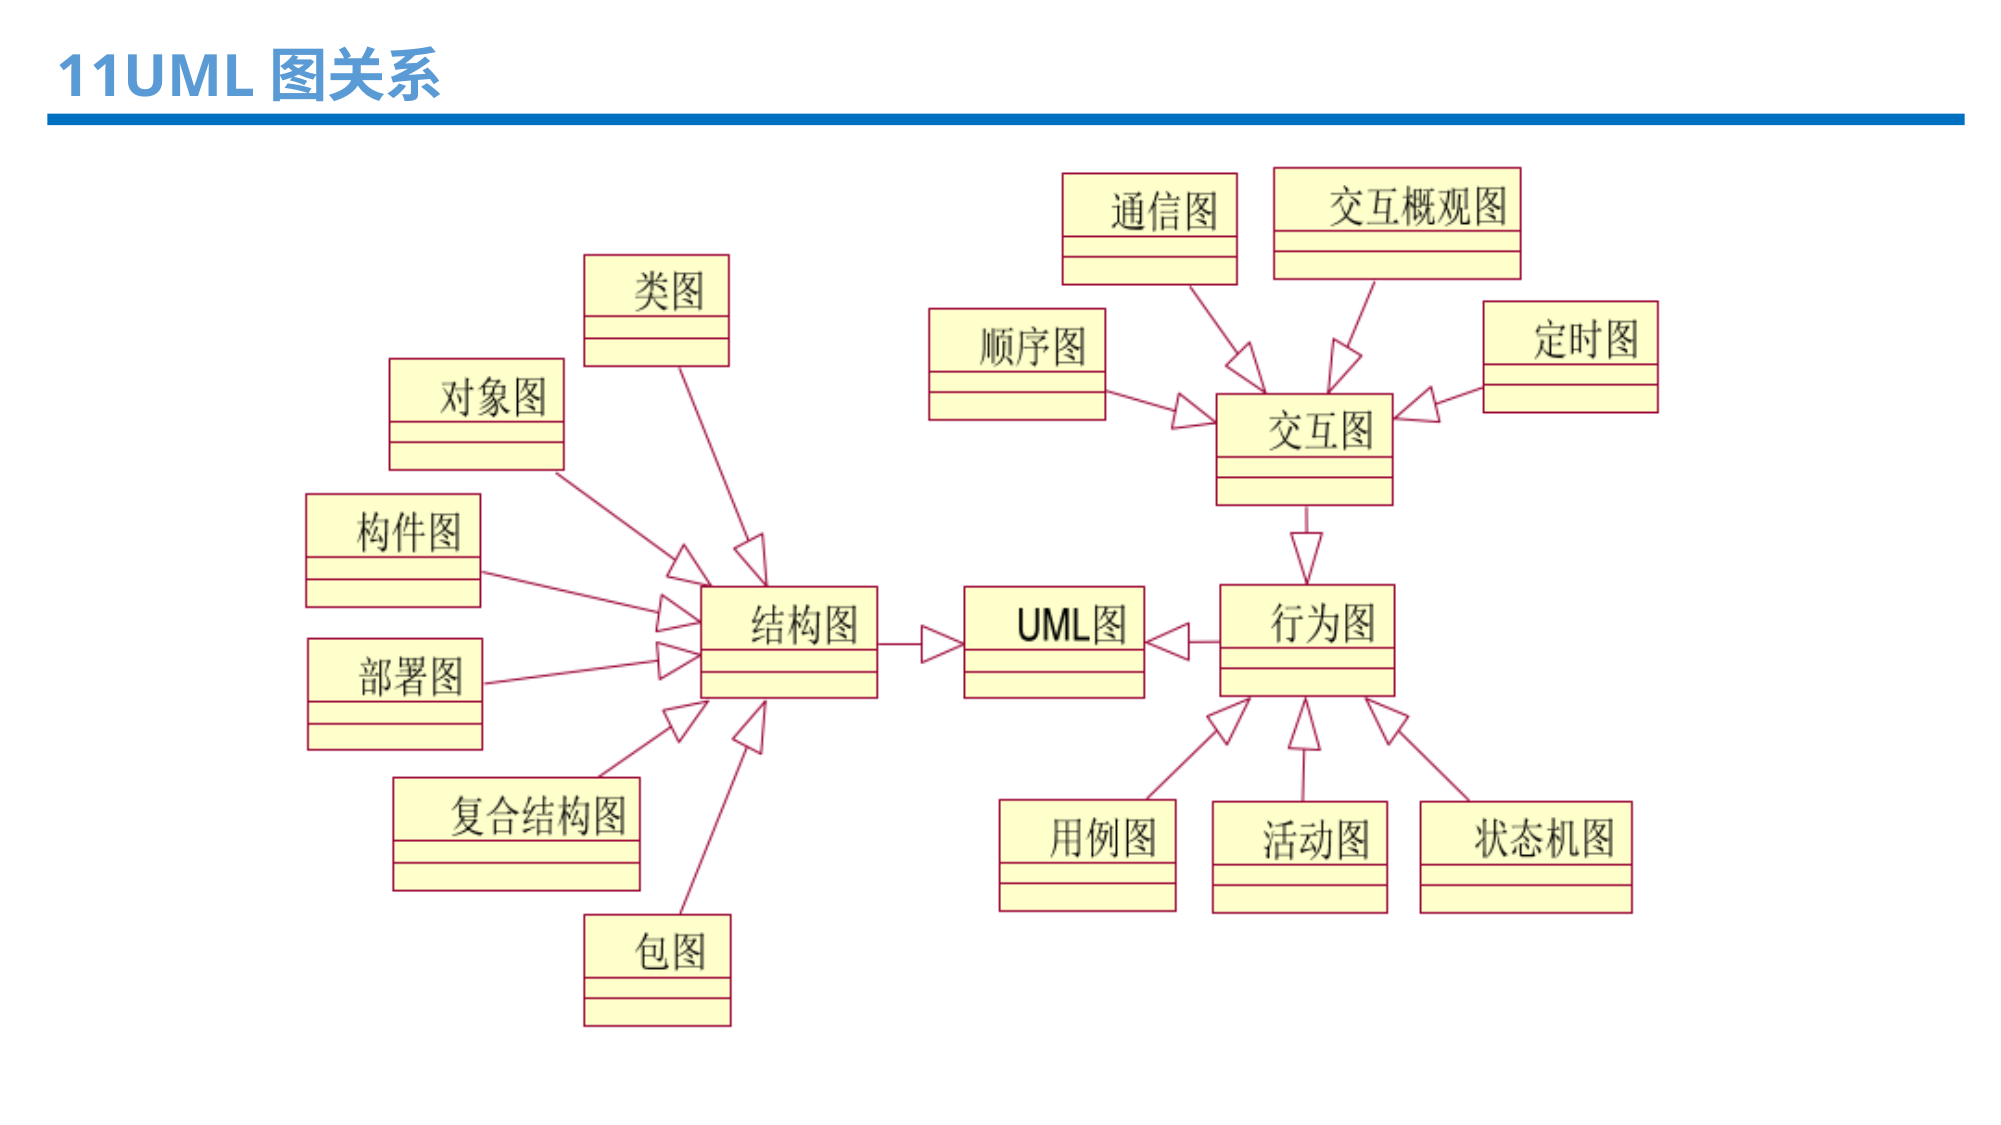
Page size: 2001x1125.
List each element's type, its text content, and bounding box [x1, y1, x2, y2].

text_box 11UML图关系 [42, 30, 459, 116]
picture [250, 134, 1752, 1045]
